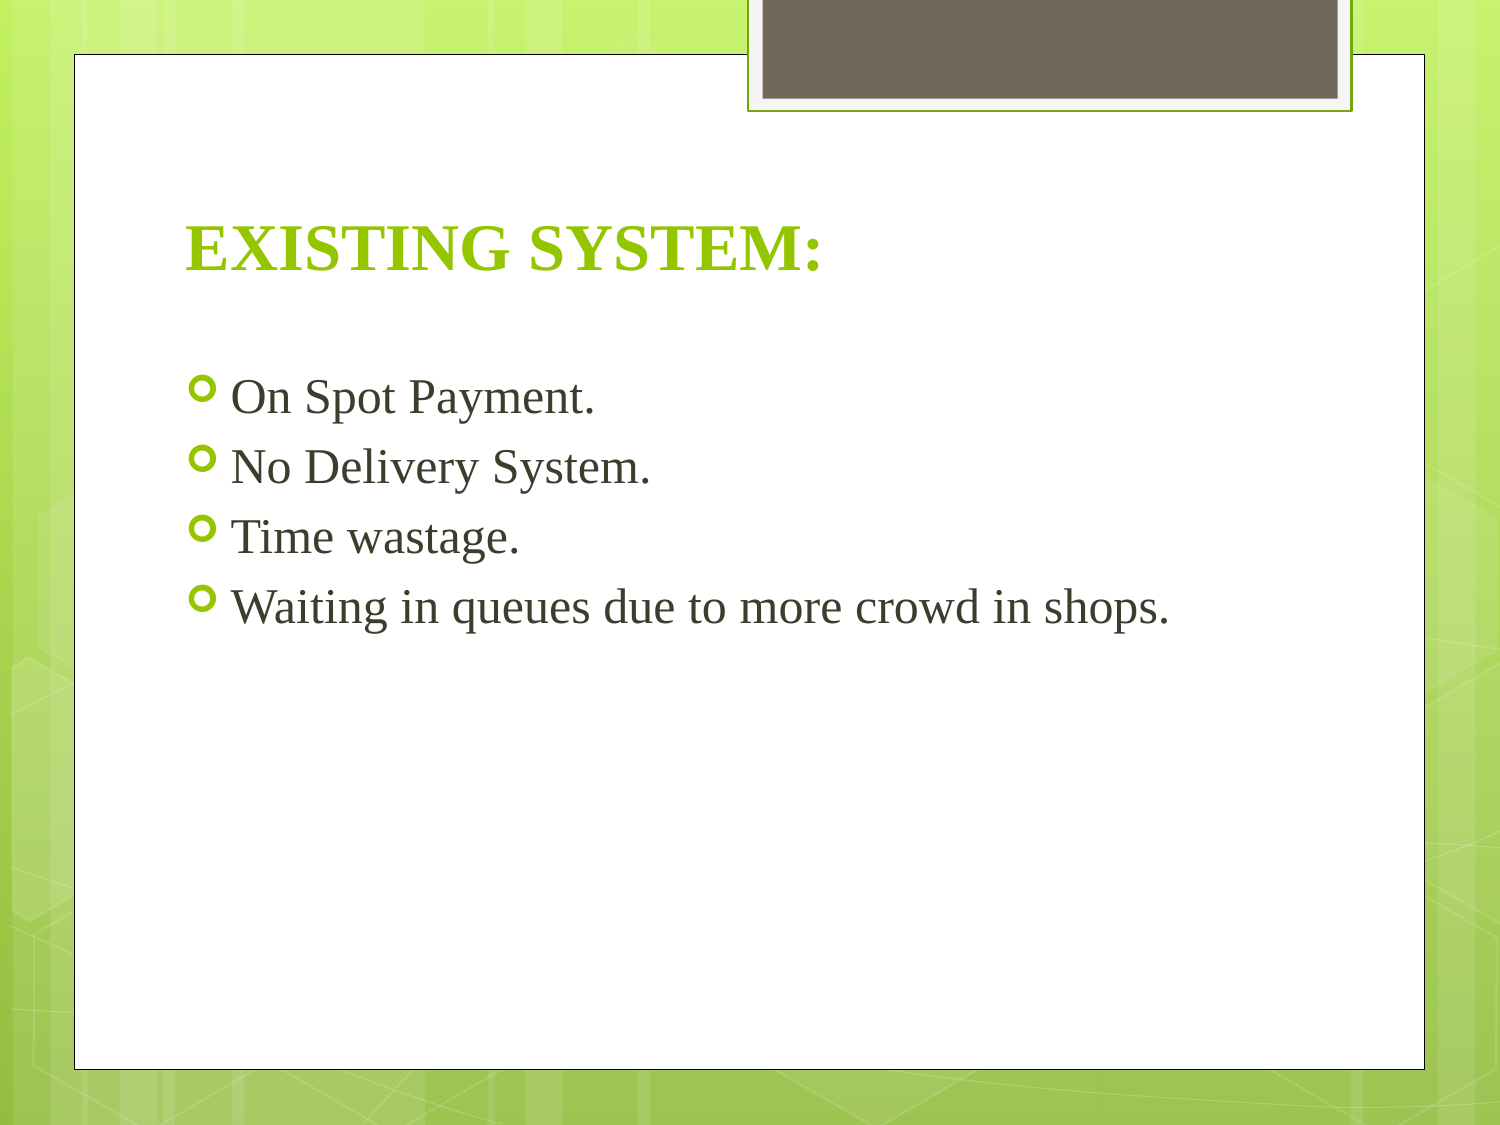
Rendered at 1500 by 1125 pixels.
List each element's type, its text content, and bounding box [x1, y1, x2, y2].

list EXISTING SYSTEM: On Spot Payment. No Delivery System. Time wastage. Waiting in queues due to more crowd in shops. [159, 196, 1272, 917]
title [171, 168, 1324, 357]
